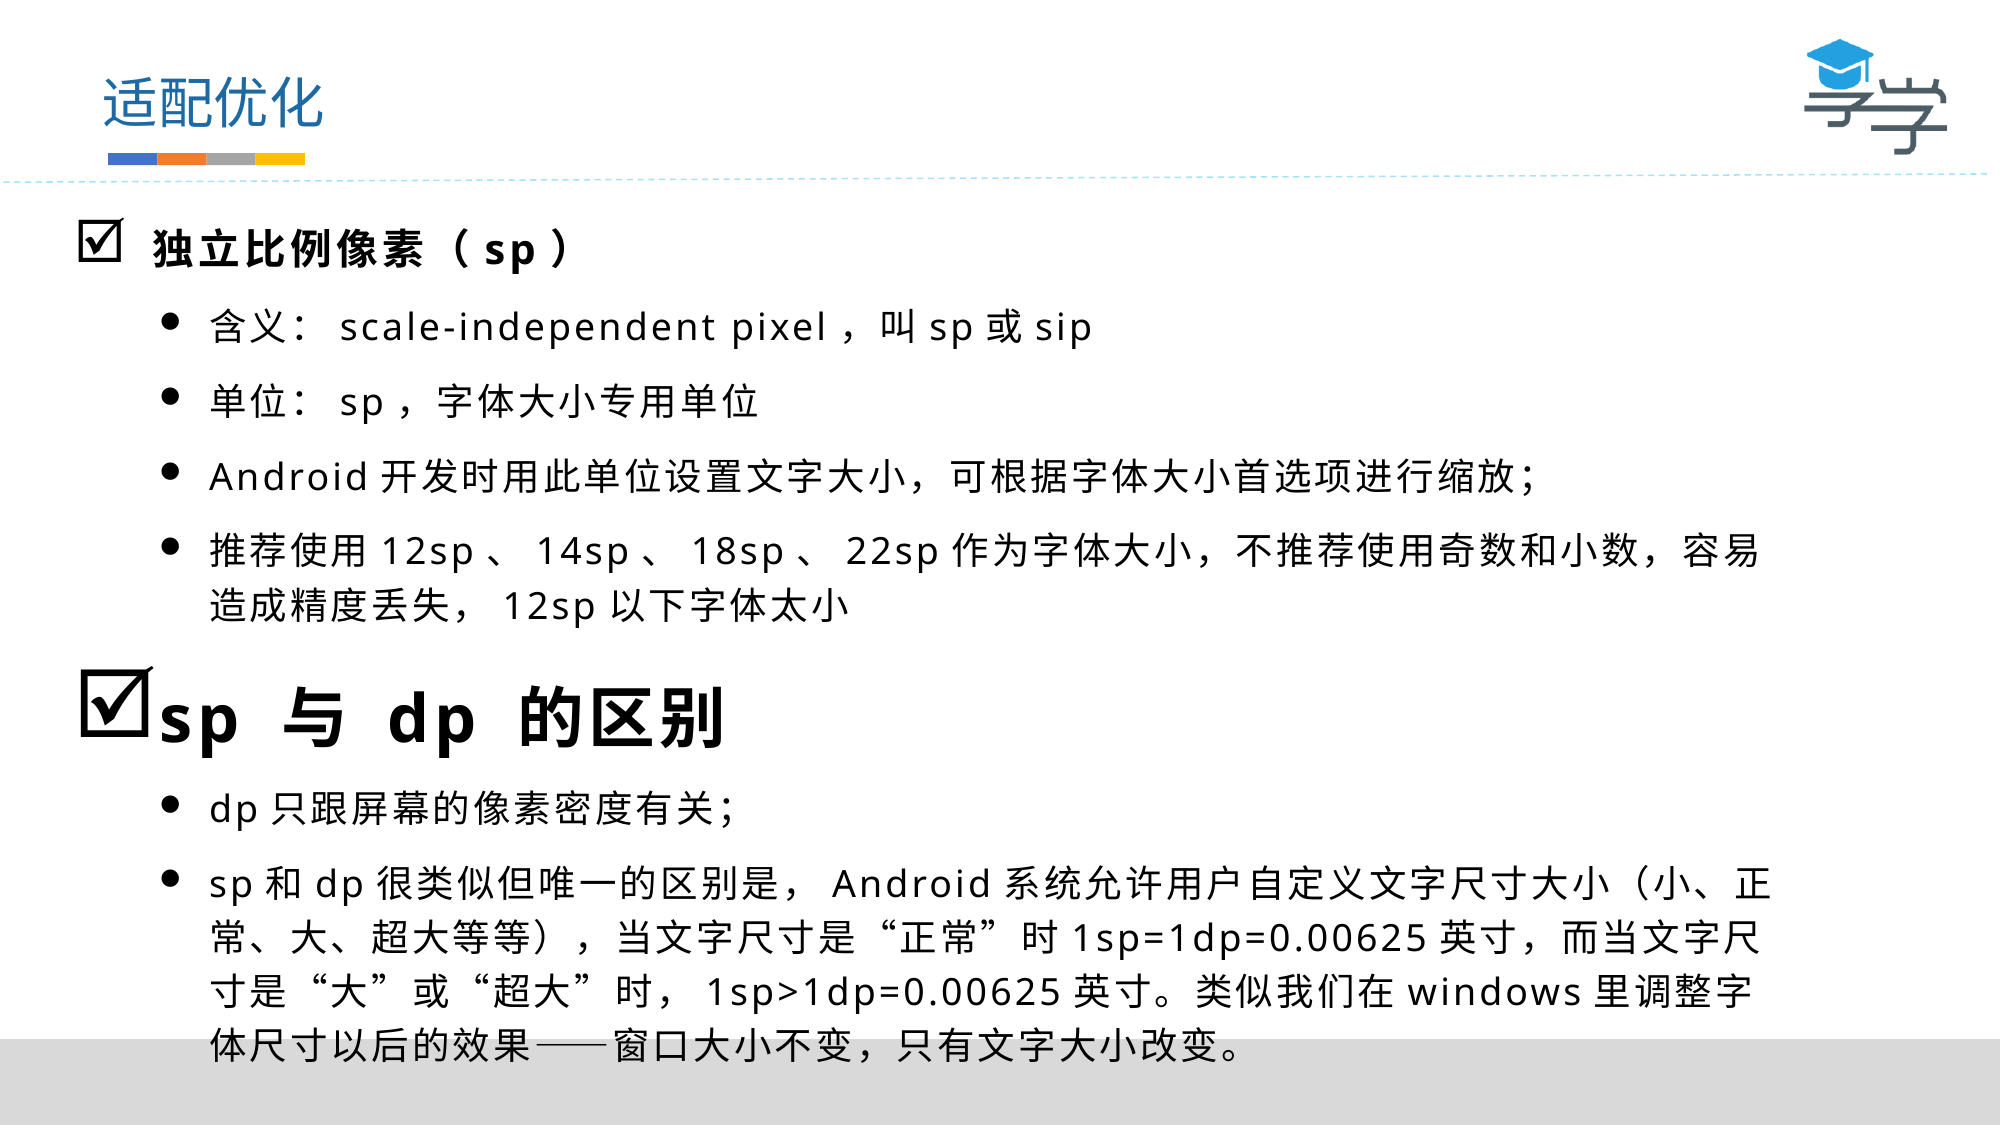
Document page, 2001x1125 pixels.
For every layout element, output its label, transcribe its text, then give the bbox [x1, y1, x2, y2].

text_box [108, 152, 305, 166]
text_box 独立比例像素（sp） 含义：scale-independent pixel，叫sp或sip 单位：sp，字体大小专用单位 Android开发时用此单位设置文字大小，可根据字体大小首选项进行缩放； 推荐使用12sp、14sp、18sp、22sp作为字体大小，不推荐使用奇数和小数，容易造成精度丢失，12sp以下字体太小 sp 与 dp 的区别 dp只跟屏幕的像素密度有关； sp和dp很类似但唯一的区别是，Android系统允许用户自定义文字尺寸大小（小、正常、大、超大等等），当文字尺寸是“正常”时1sp=1dp=0.00625英寸，而当文字尺寸是“大”或“超大”时，1sp>1dp=0.00625英寸。类似我们在windows里调整字体尺寸以后的效果——窗口大小不变，只有文字大小改变。 [62, 202, 1796, 1073]
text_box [0, 173, 1993, 183]
text_box 适配优化 [87, 60, 781, 142]
picture [1799, 20, 1952, 173]
